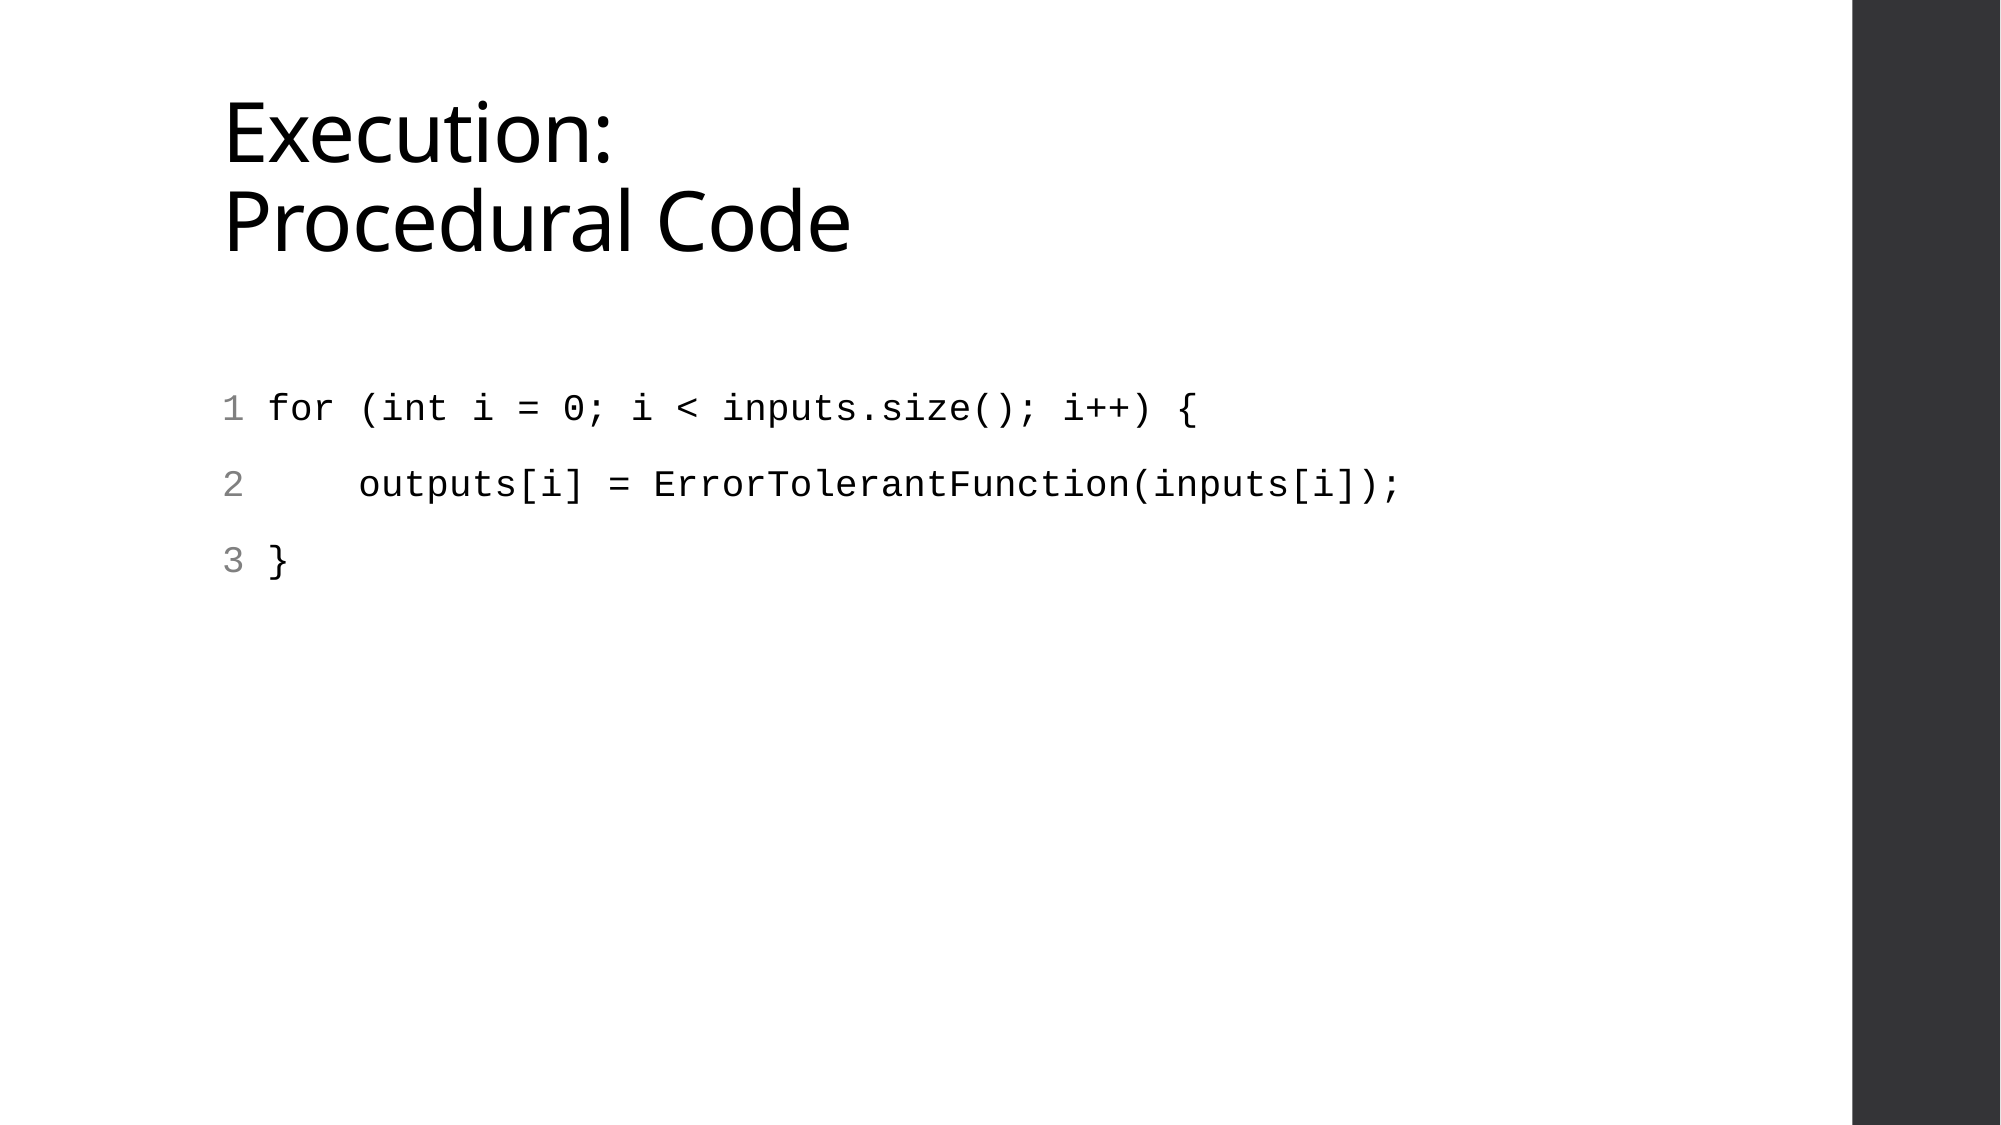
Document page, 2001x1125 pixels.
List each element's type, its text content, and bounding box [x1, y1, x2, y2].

title Execution: Procedural Code [206, 60, 1797, 278]
list 1 for (int i = 0; i < inputs.size(); i++) { 2 outputs[i] = ErrorTolerantFunction(inputs[i]); 3 } [206, 299, 1617, 1014]
